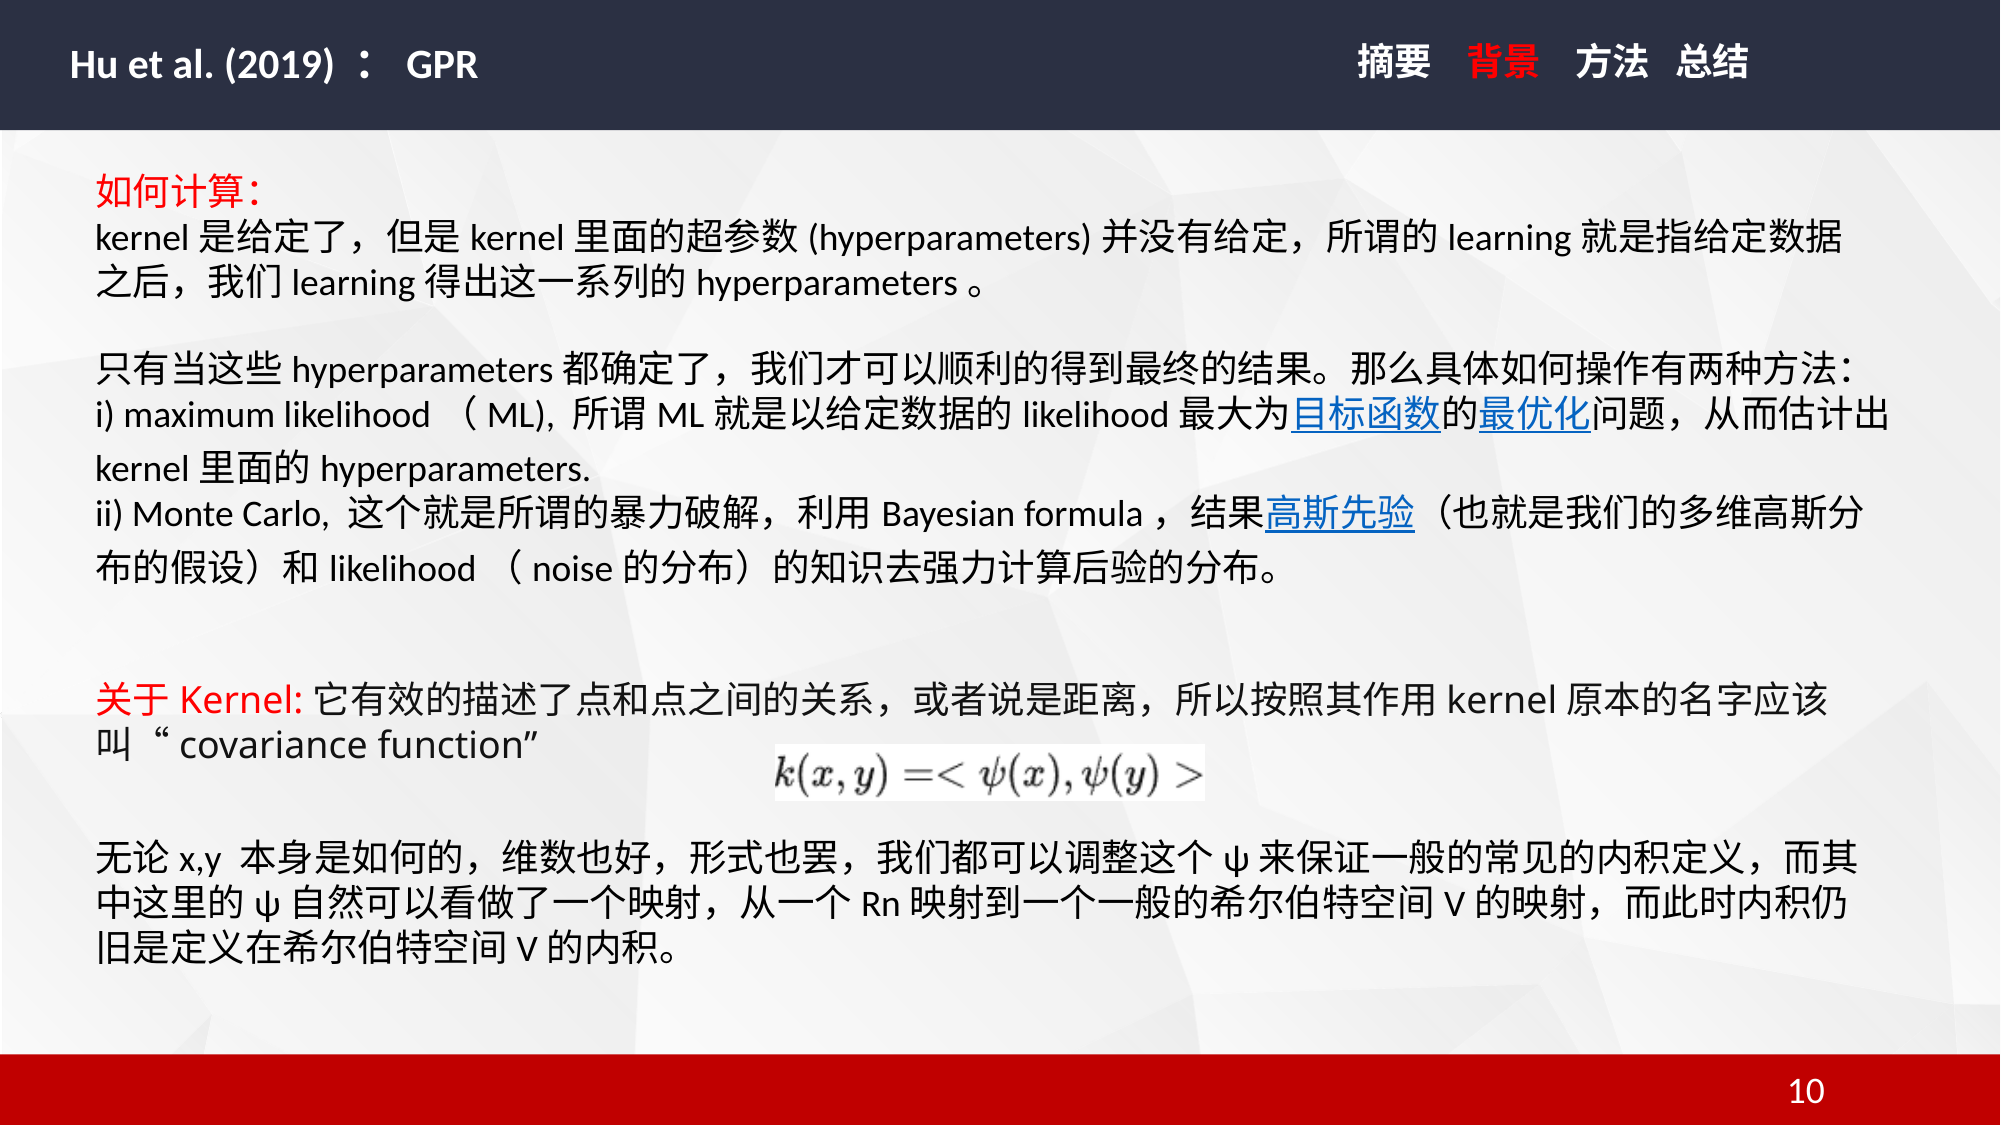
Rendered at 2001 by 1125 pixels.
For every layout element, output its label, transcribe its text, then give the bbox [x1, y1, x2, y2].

text_box 摘要 背景 方法 总结 [1342, 30, 1886, 91]
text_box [80, 160, 1907, 581]
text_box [80, 669, 1986, 978]
picture [0, 0, 2001, 1125]
slide_number 10 [1389, 1058, 1840, 1119]
text_box Hu et al. (2019) ：GPR [55, 29, 615, 95]
